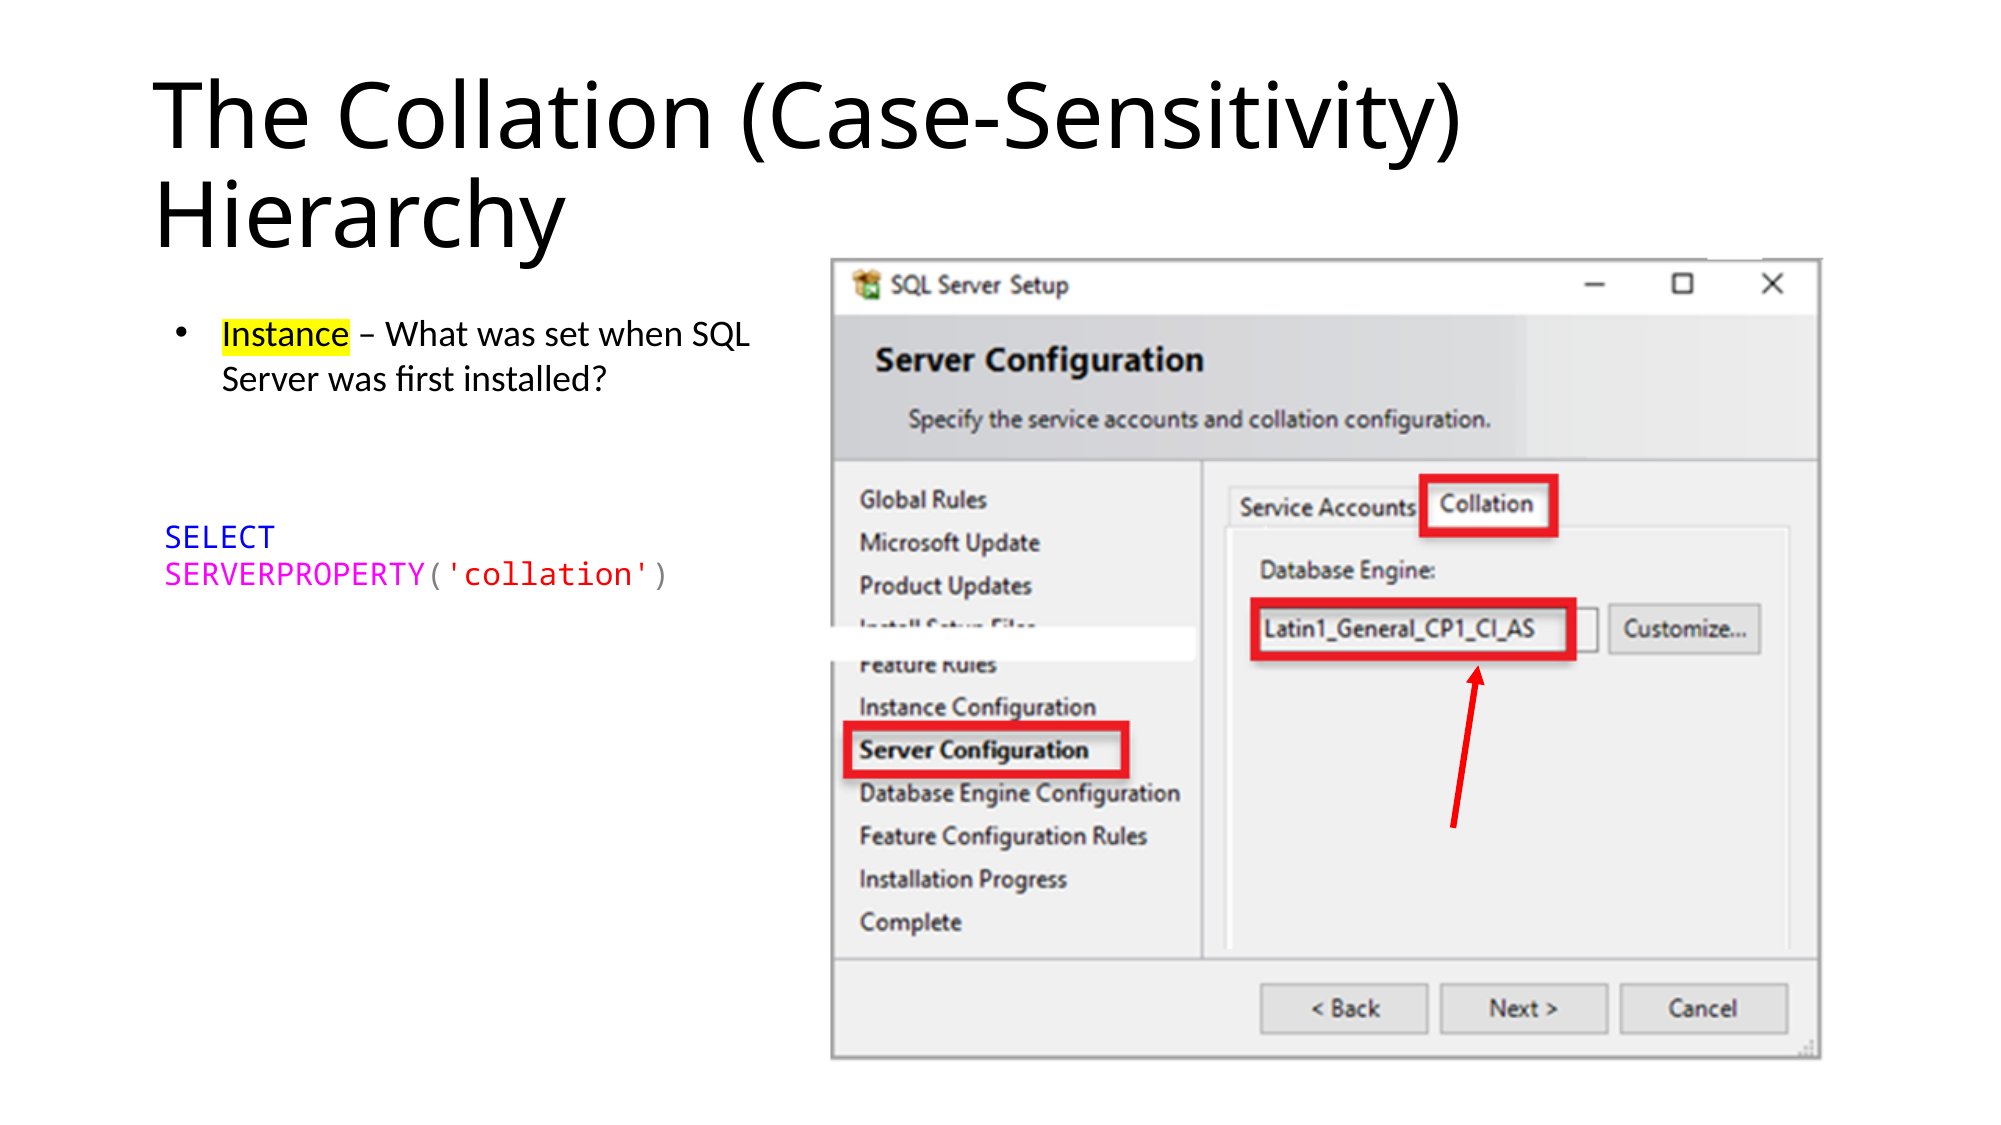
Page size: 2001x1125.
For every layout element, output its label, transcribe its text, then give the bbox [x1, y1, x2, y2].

text_box SELECT SERVERPROPERTY('collation') [148, 509, 815, 599]
title The Collation (Case-Sensitivity) Hierarchy [137, 59, 1863, 278]
picture [825, 252, 1825, 1065]
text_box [1453, 665, 1479, 828]
text_box Instance – What was set when SQL Server was first installed? [160, 302, 825, 407]
